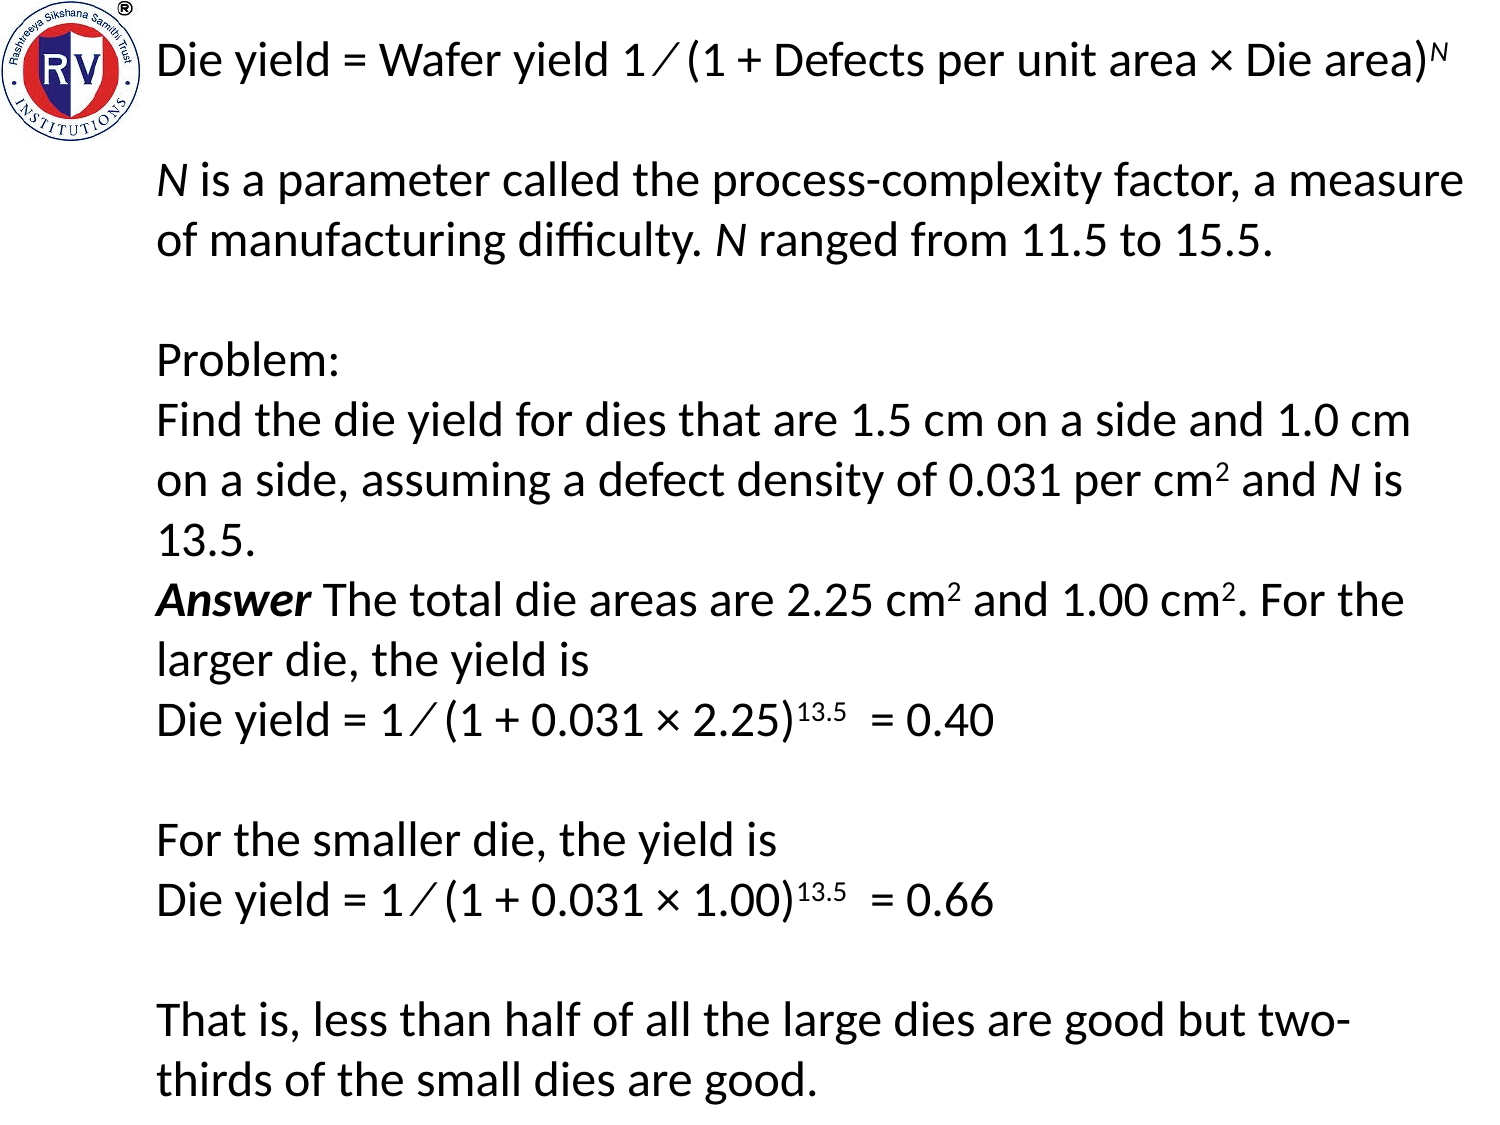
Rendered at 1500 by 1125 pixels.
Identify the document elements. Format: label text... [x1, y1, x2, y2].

picture [0, 0, 142, 142]
text_box Die yield = Wafer yield 1 ⁄ (1 + Defects per unit area × Die area)N N is a parameter called the process-complexity factor, a measure of manufacturing difficulty. N ranged from 11.5 to 15.5. Problem: Find the die yield for dies that are 1.5 cm on a side and 1.0 cm on a side, assuming a defect density of 0.031 per cm2 and N is 13.5. Answer The total die areas are 2.25 cm2 and 1.00 cm2. For the larger die, the yield is Die yield = 1 ⁄ (1 + 0.031 × 2.25)13.5 = 0.40 For the smaller die, the yield is Die yield = 1 ⁄ (1 + 0.031 × 1.00)13.5 = 0.66 That is, less than half of all the large dies are good but two-thirds of the small dies are good. [141, 19, 1483, 1114]
